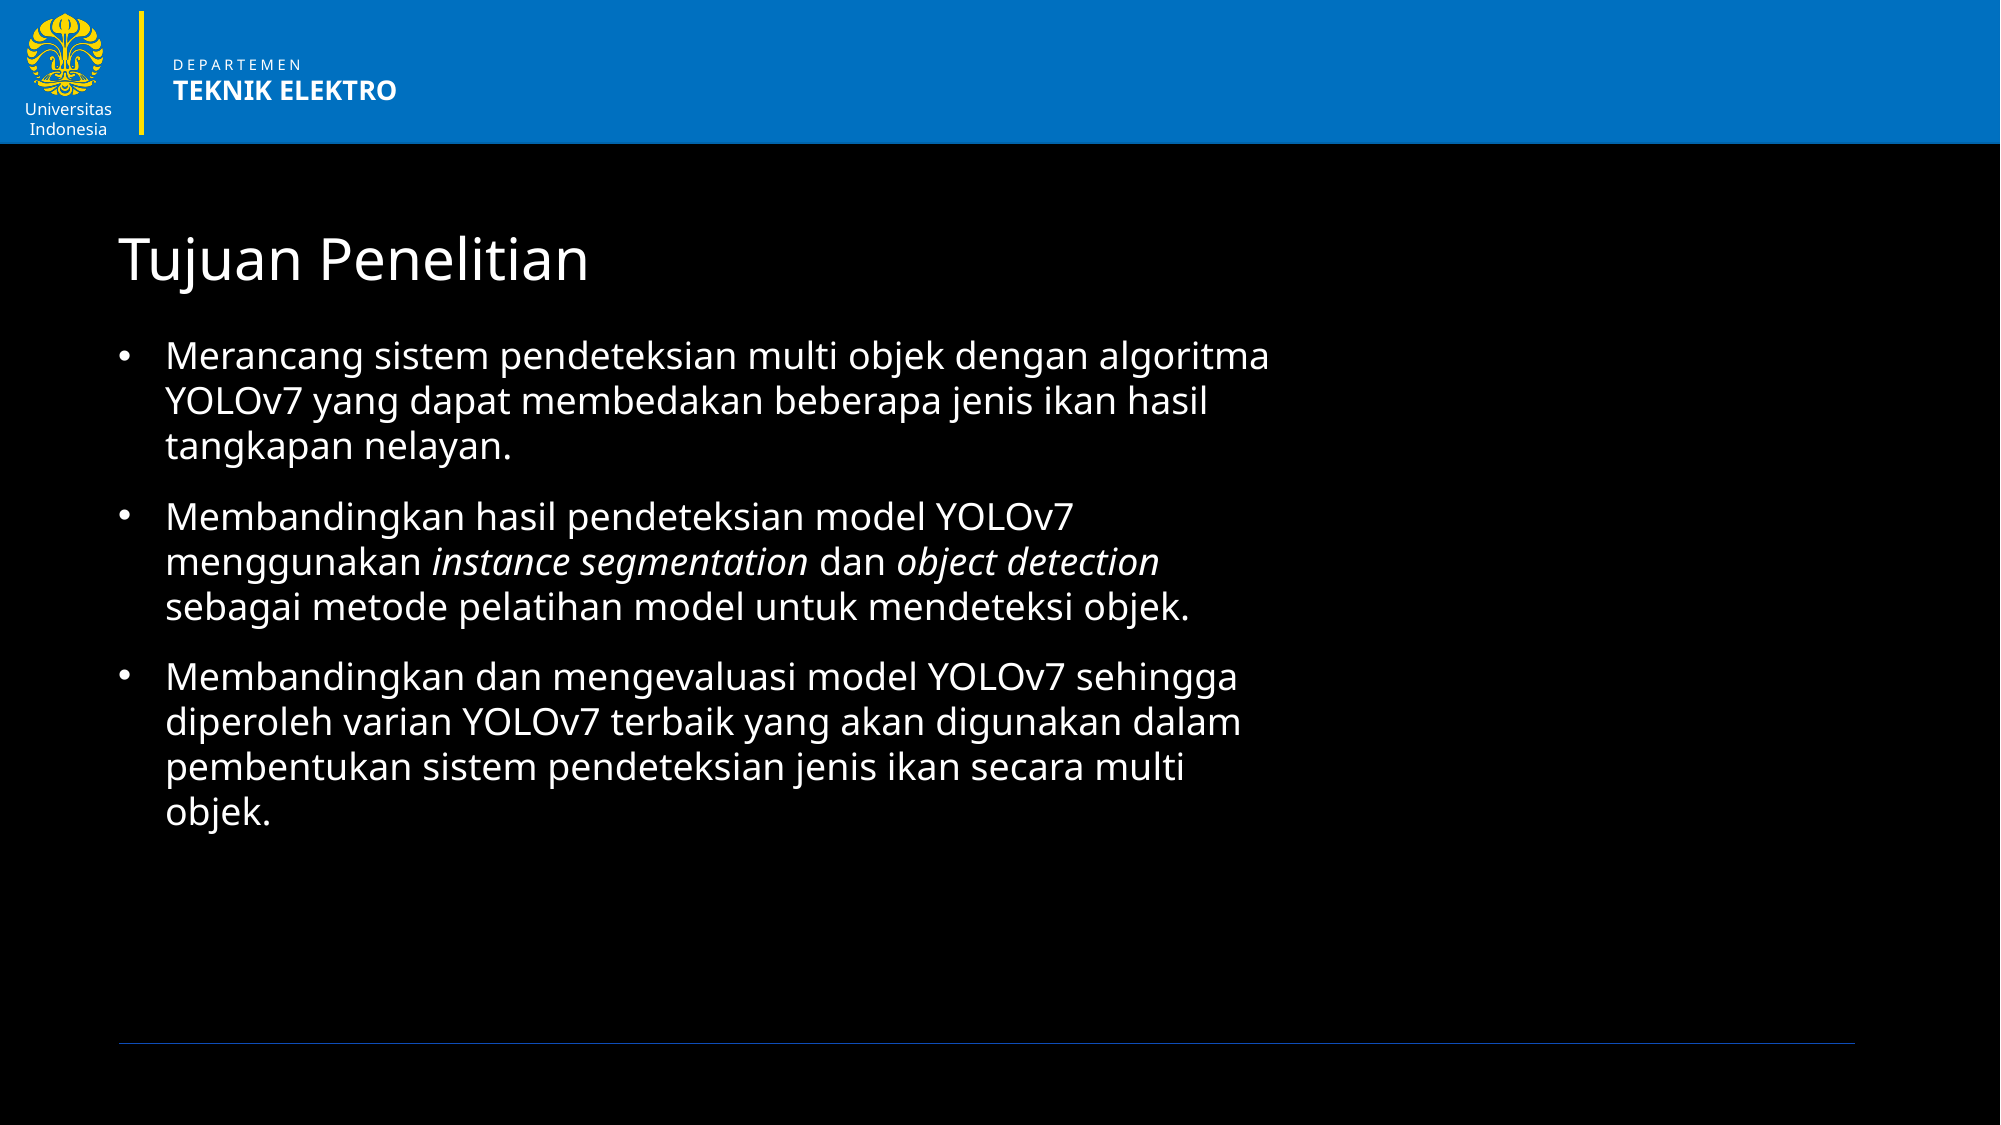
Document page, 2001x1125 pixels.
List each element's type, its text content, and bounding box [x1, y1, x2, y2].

picture [0, 0, 2000, 144]
text_box Merancang sistem pendeteksian multi objek dengan algoritma YOLOv7 yang dapat membedakan beberapa jenis ikan hasil tangkapan nelayan. Membandingkan hasil pendeteksian model YOLOv7 menggunakan instance segmentation dan object detection sebagai metode pelatihan model untuk mendeteksi objek. Membandingkan dan mengevaluasi model YOLOv7 sehingga diperoleh varian YOLOv7 terbaik yang akan digunakan dalam pembentukan sistem pendeteksian jenis ikan secara multi objek. [103, 325, 1315, 840]
text_box Tujuan Penelitian [103, 214, 871, 300]
